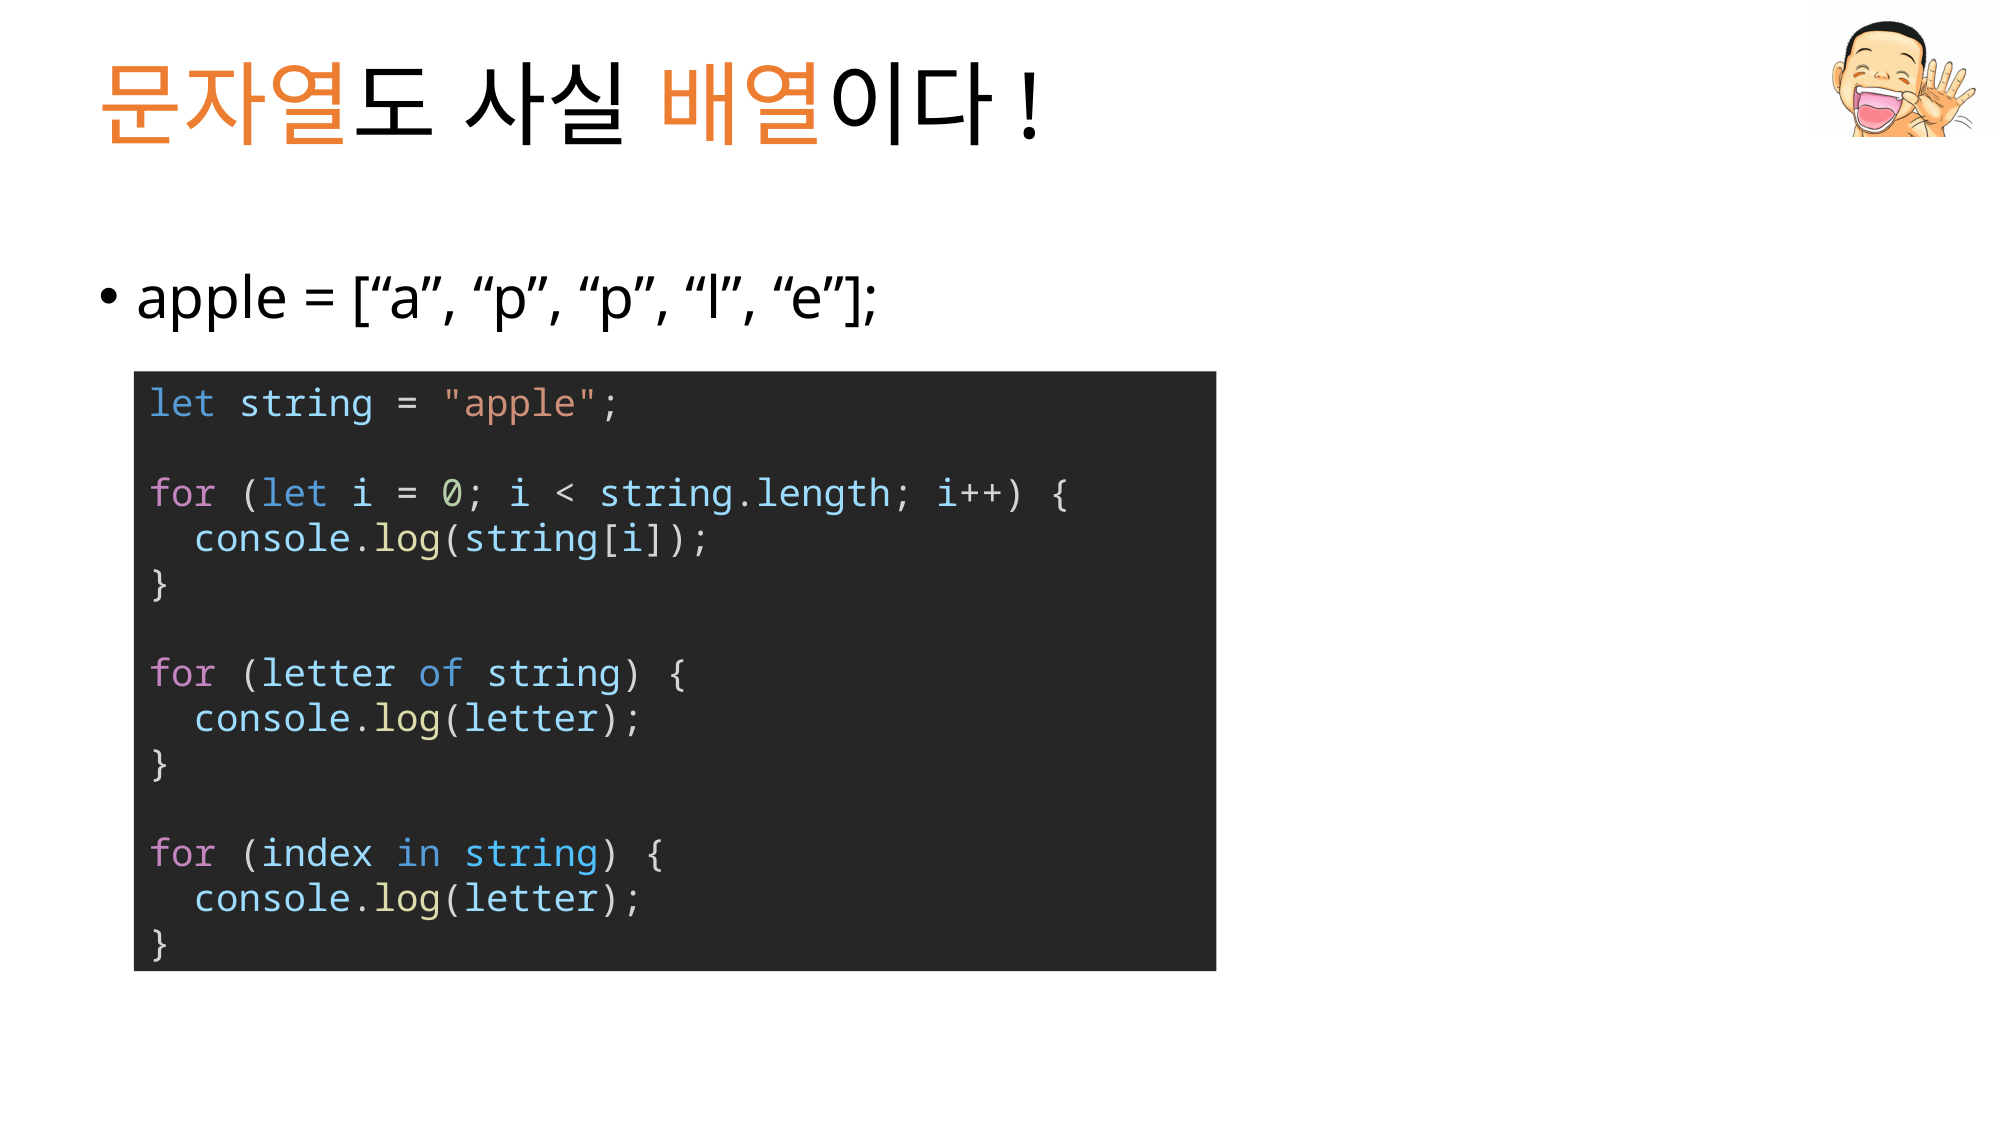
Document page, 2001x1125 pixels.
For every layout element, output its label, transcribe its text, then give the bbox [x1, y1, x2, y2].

picture [1931, 0, 2000, 137]
text_box let string = "apple"; for (let i = 0; i < string.length; i++) { console.log(string[i]); } for (letter of string) { console.log(letter); } for (index in string) { console.log(letter); } [133, 371, 1217, 972]
title 문자열도 사실 배열이다! [83, 0, 1931, 217]
list apple = [“a”, “p”, “p”, “l”, “e”]; [83, 217, 1931, 1125]
